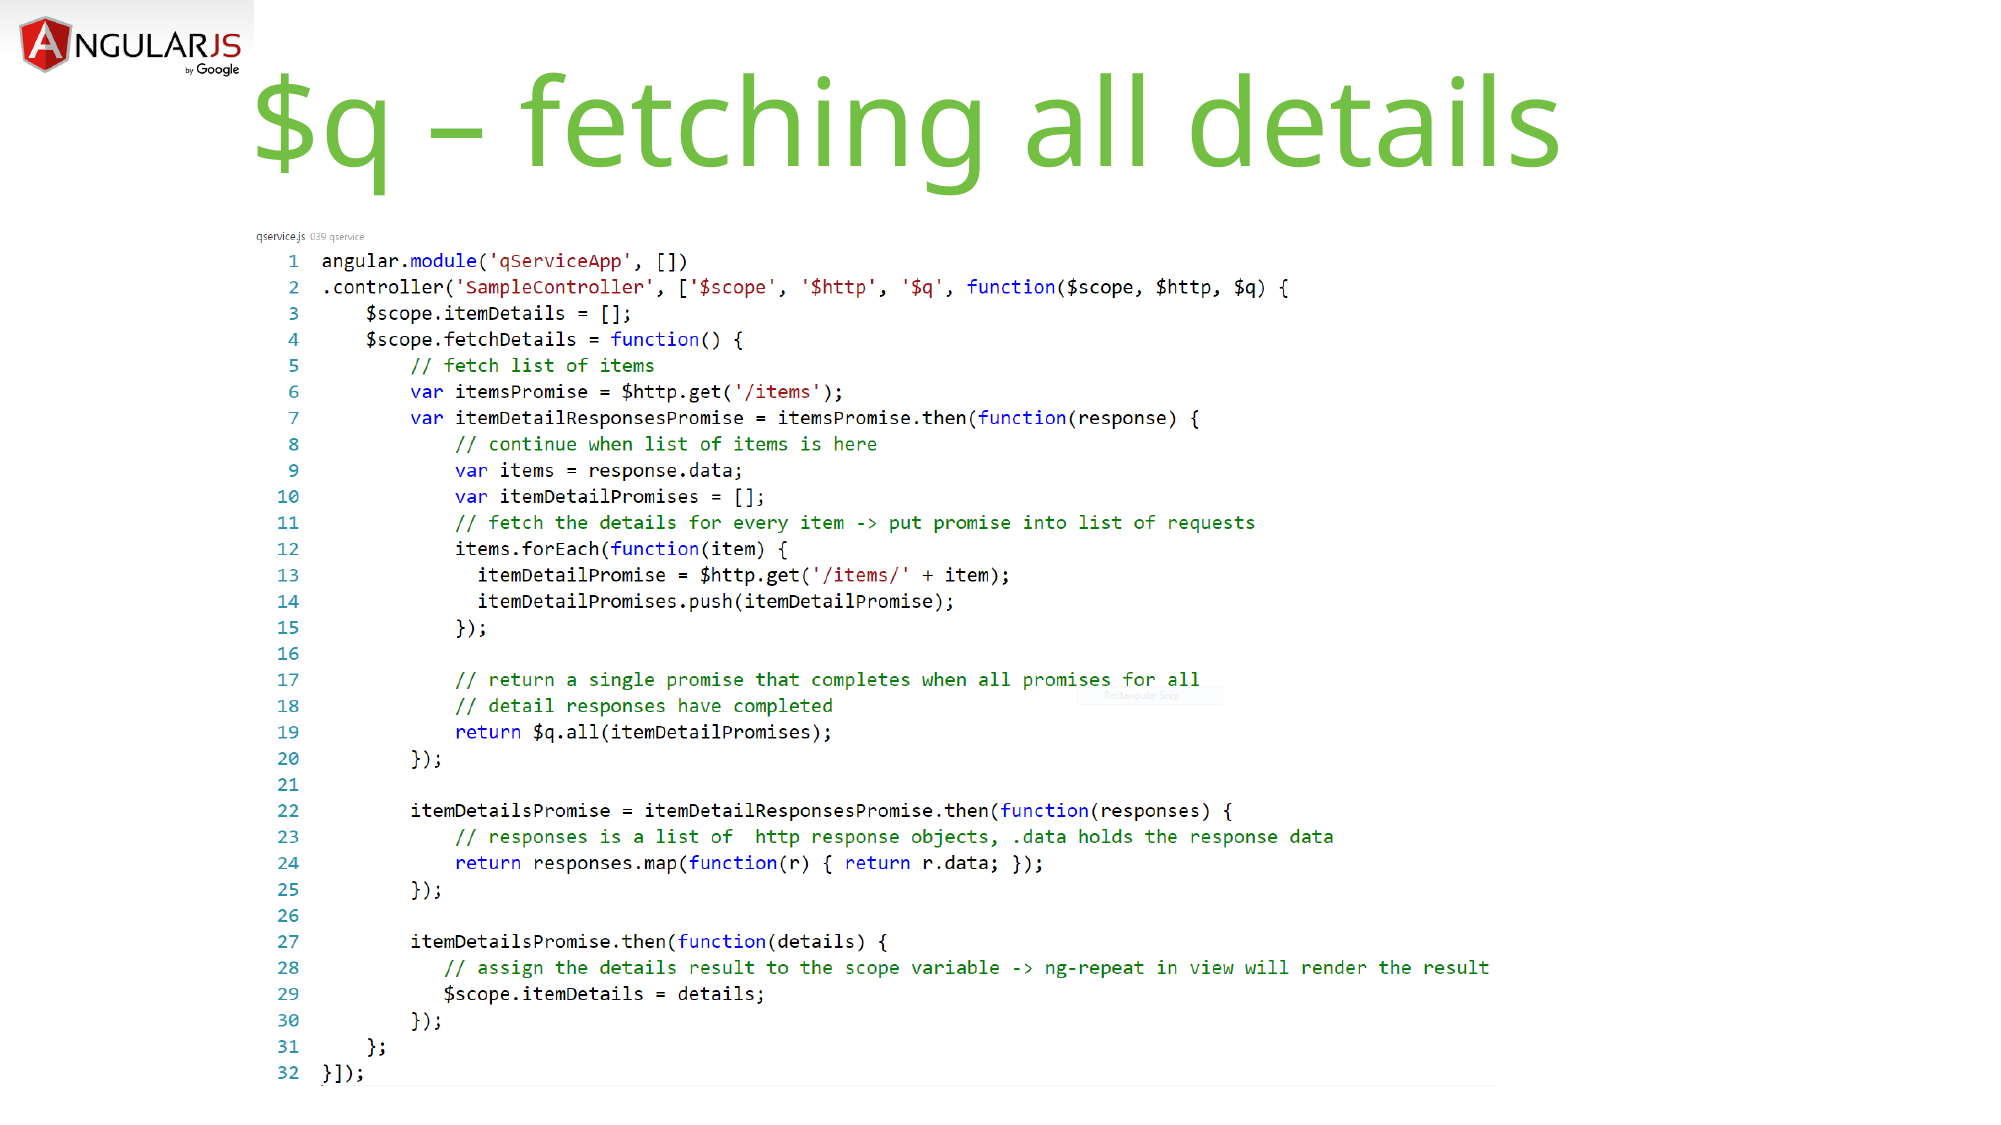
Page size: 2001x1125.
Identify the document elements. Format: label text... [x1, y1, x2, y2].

picture [0, 0, 254, 94]
title $q – fetching all details [250, 42, 1945, 192]
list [250, 223, 1499, 1086]
